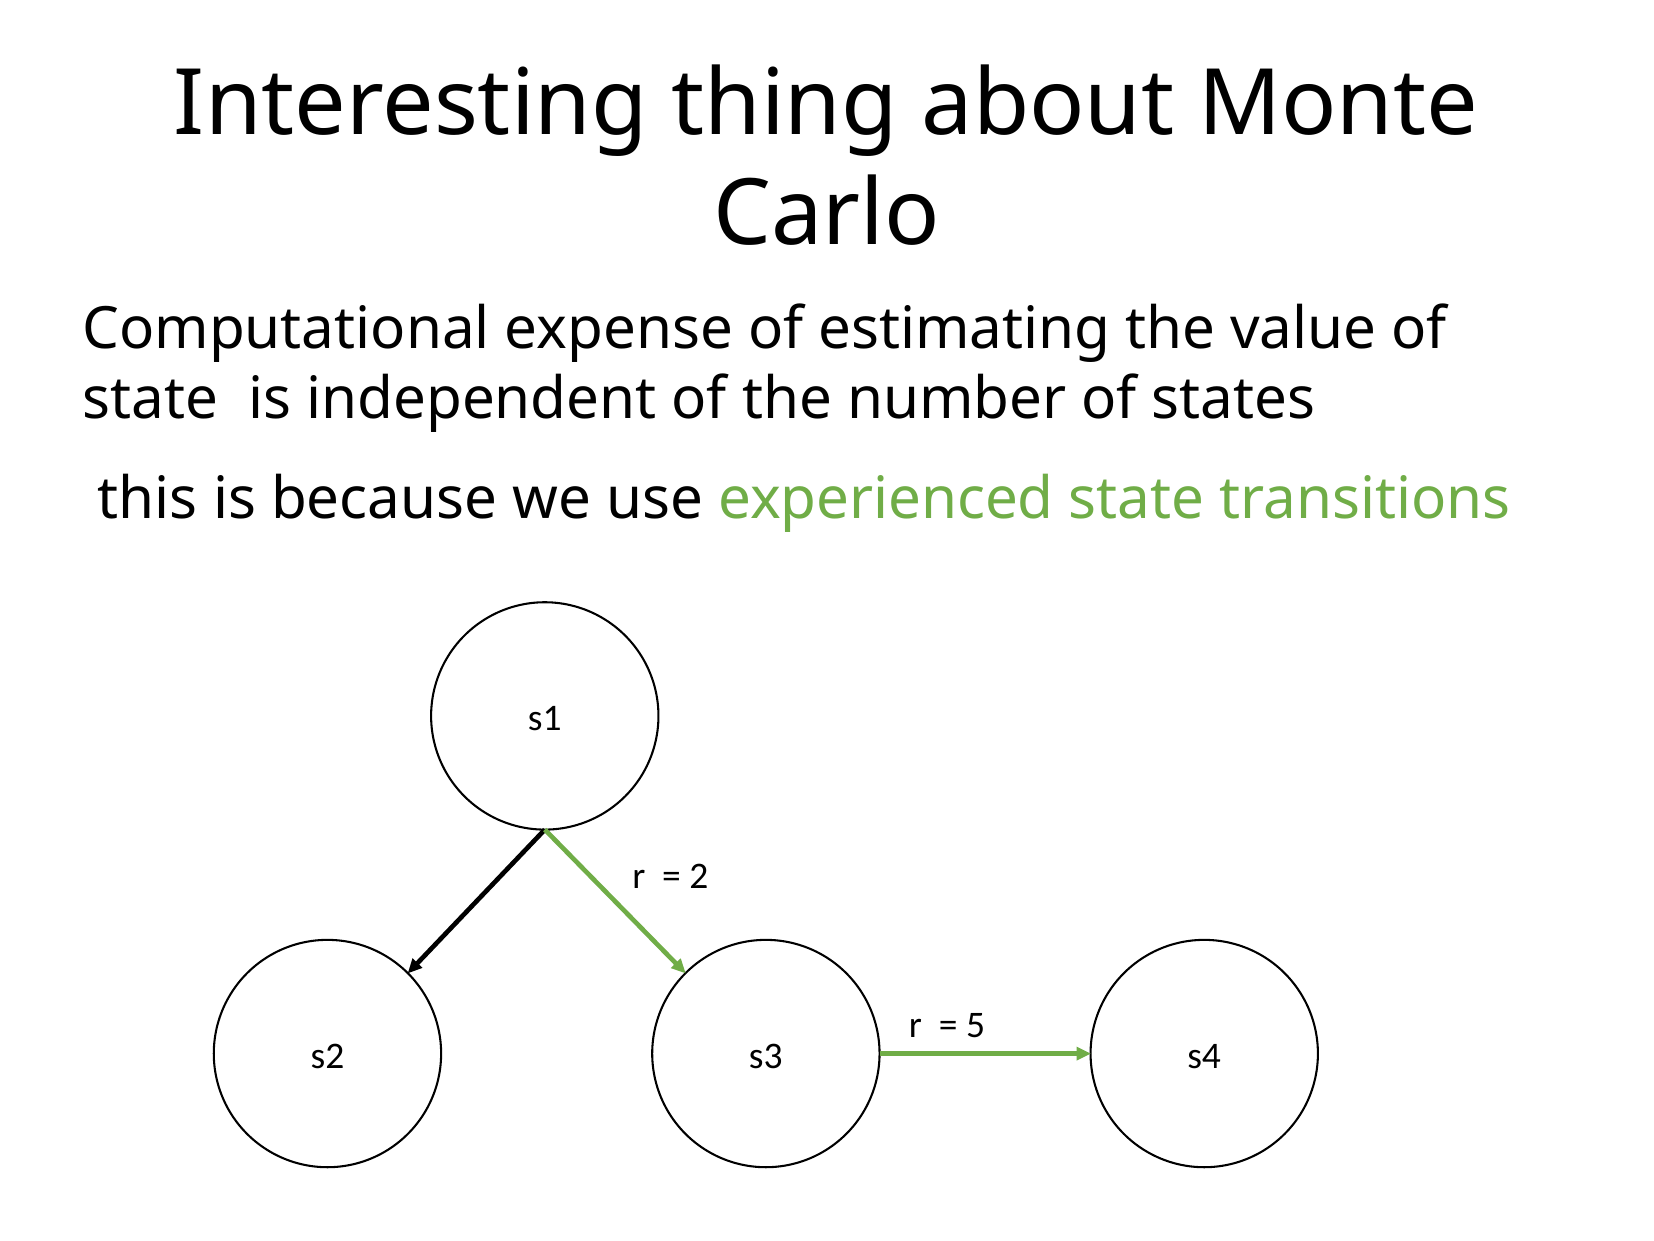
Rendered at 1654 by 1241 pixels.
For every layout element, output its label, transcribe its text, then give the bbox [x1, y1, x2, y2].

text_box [544, 829, 686, 974]
text_box r = 2 [686, 844, 800, 904]
text_box r = 5 [894, 992, 1018, 1053]
text_box s1 [430, 601, 660, 829]
text_box s2 [212, 938, 443, 1169]
title Interesting thing about Monte Carlo [82, 49, 1571, 257]
text_box s3 [651, 938, 881, 1169]
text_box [407, 829, 544, 974]
text_box s4 [1089, 938, 1319, 1169]
